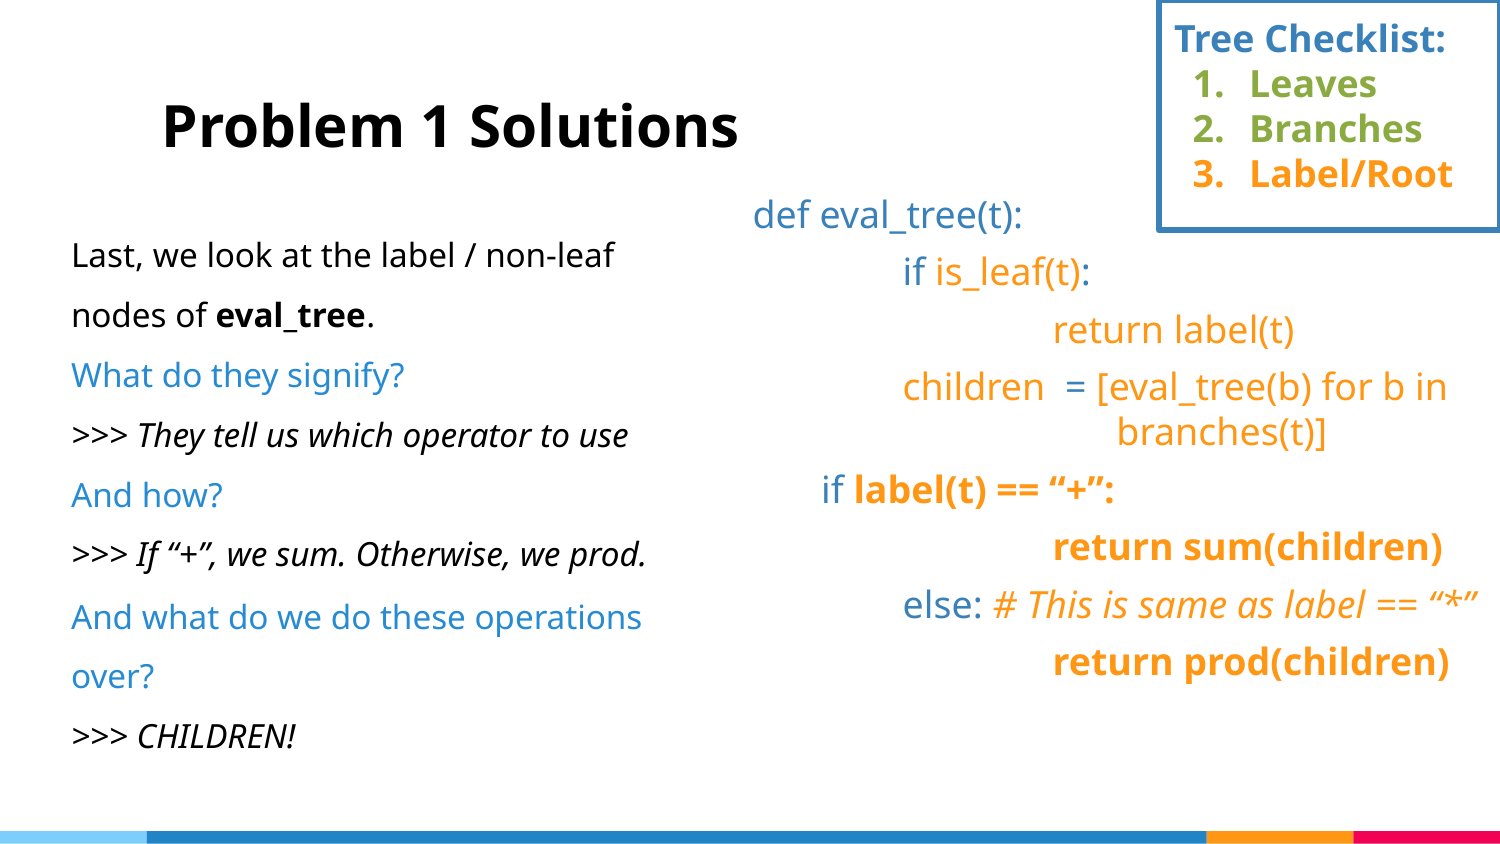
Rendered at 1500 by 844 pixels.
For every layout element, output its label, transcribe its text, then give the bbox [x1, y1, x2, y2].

text_box Last, we look at the label / non-leaf nodes of eval_tree. What do they signify? >>> They tell us which operator to use And how? >>> If “+”, we sum. Otherwise, we prod. [55, 199, 710, 560]
text_box And what do we do these operations over? >>> CHILDREN! [55, 560, 710, 714]
title Problem 1 Solutions [146, 33, 1159, 175]
text_box def eval_tree(t): if is_leaf(t): return label(t) children = [eval_tree(b) for b in branches(t)] if label(t) == “+”: return sum(children) else: # This is same as label == “*” return prod(children) [737, 175, 1500, 733]
text_box Tree Checklist: Leaves Branches Label/Root [1159, 0, 1500, 231]
